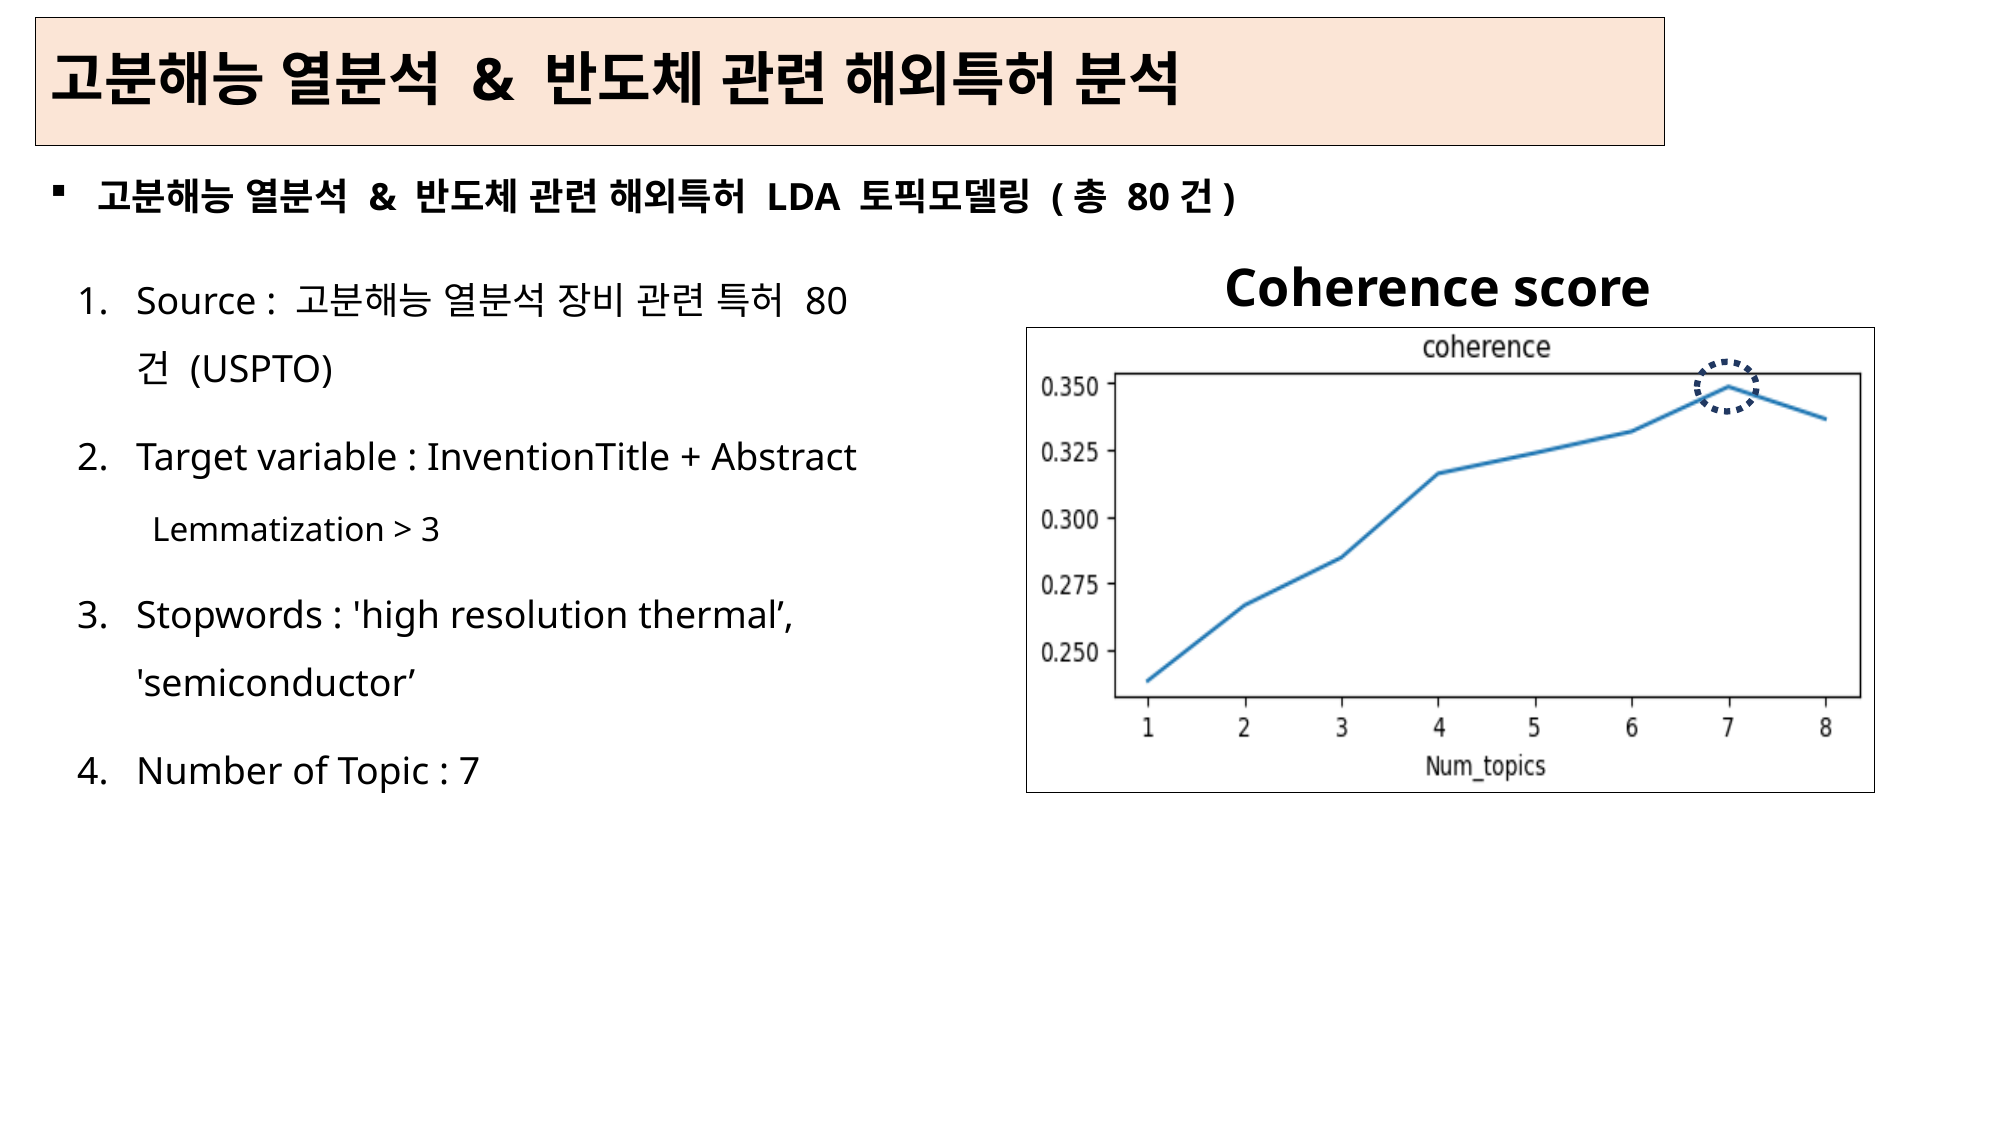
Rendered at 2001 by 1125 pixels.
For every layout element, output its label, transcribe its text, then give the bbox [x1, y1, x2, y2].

text_box Source : 고분해능 열분석 장비 관련 특허 80건 (USPTO) Target variable : InventionTitle + Abstract Lemmatization > 3 Stopwords : 'high resolution thermal’, 'semiconductor’ Number of Topic : 7 [62, 247, 877, 961]
text_box 고분해능 열분석 & 반도체 관련 해외특허 LDA 토픽모델링 (총 80건) [35, 165, 1272, 226]
text_box Coherence score [1002, 246, 1875, 324]
text_box 고분해능 열분석 & 반도체 관련 해외특허 분석 [35, 17, 1665, 146]
picture [1025, 327, 1875, 793]
